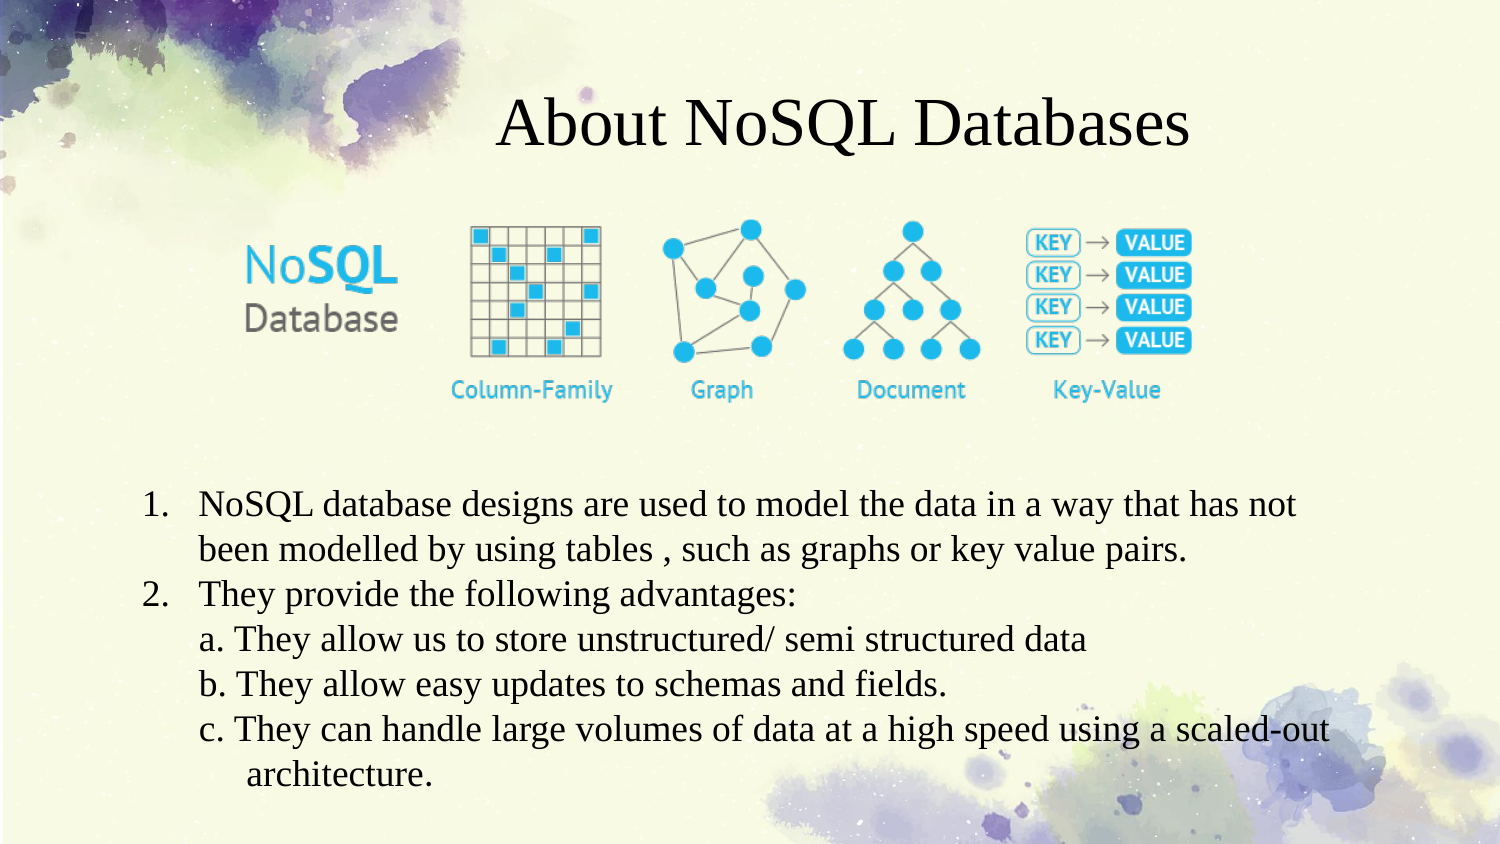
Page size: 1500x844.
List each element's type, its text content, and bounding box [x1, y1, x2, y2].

title About NoSQL Databases [298, 76, 1390, 170]
text_box NoSQL database designs are used to model the data in a way that has not been modelled by using tables , such as graphs or key value pairs. They provide the following advantages: a. They allow us to store unstructured/ semi structured data b. They allow easy updates to schemas and fields. c. They can handle large volumes of data at a high speed using a scaled-out architecture. [127, 471, 1390, 801]
picture [0, 0, 1500, 844]
